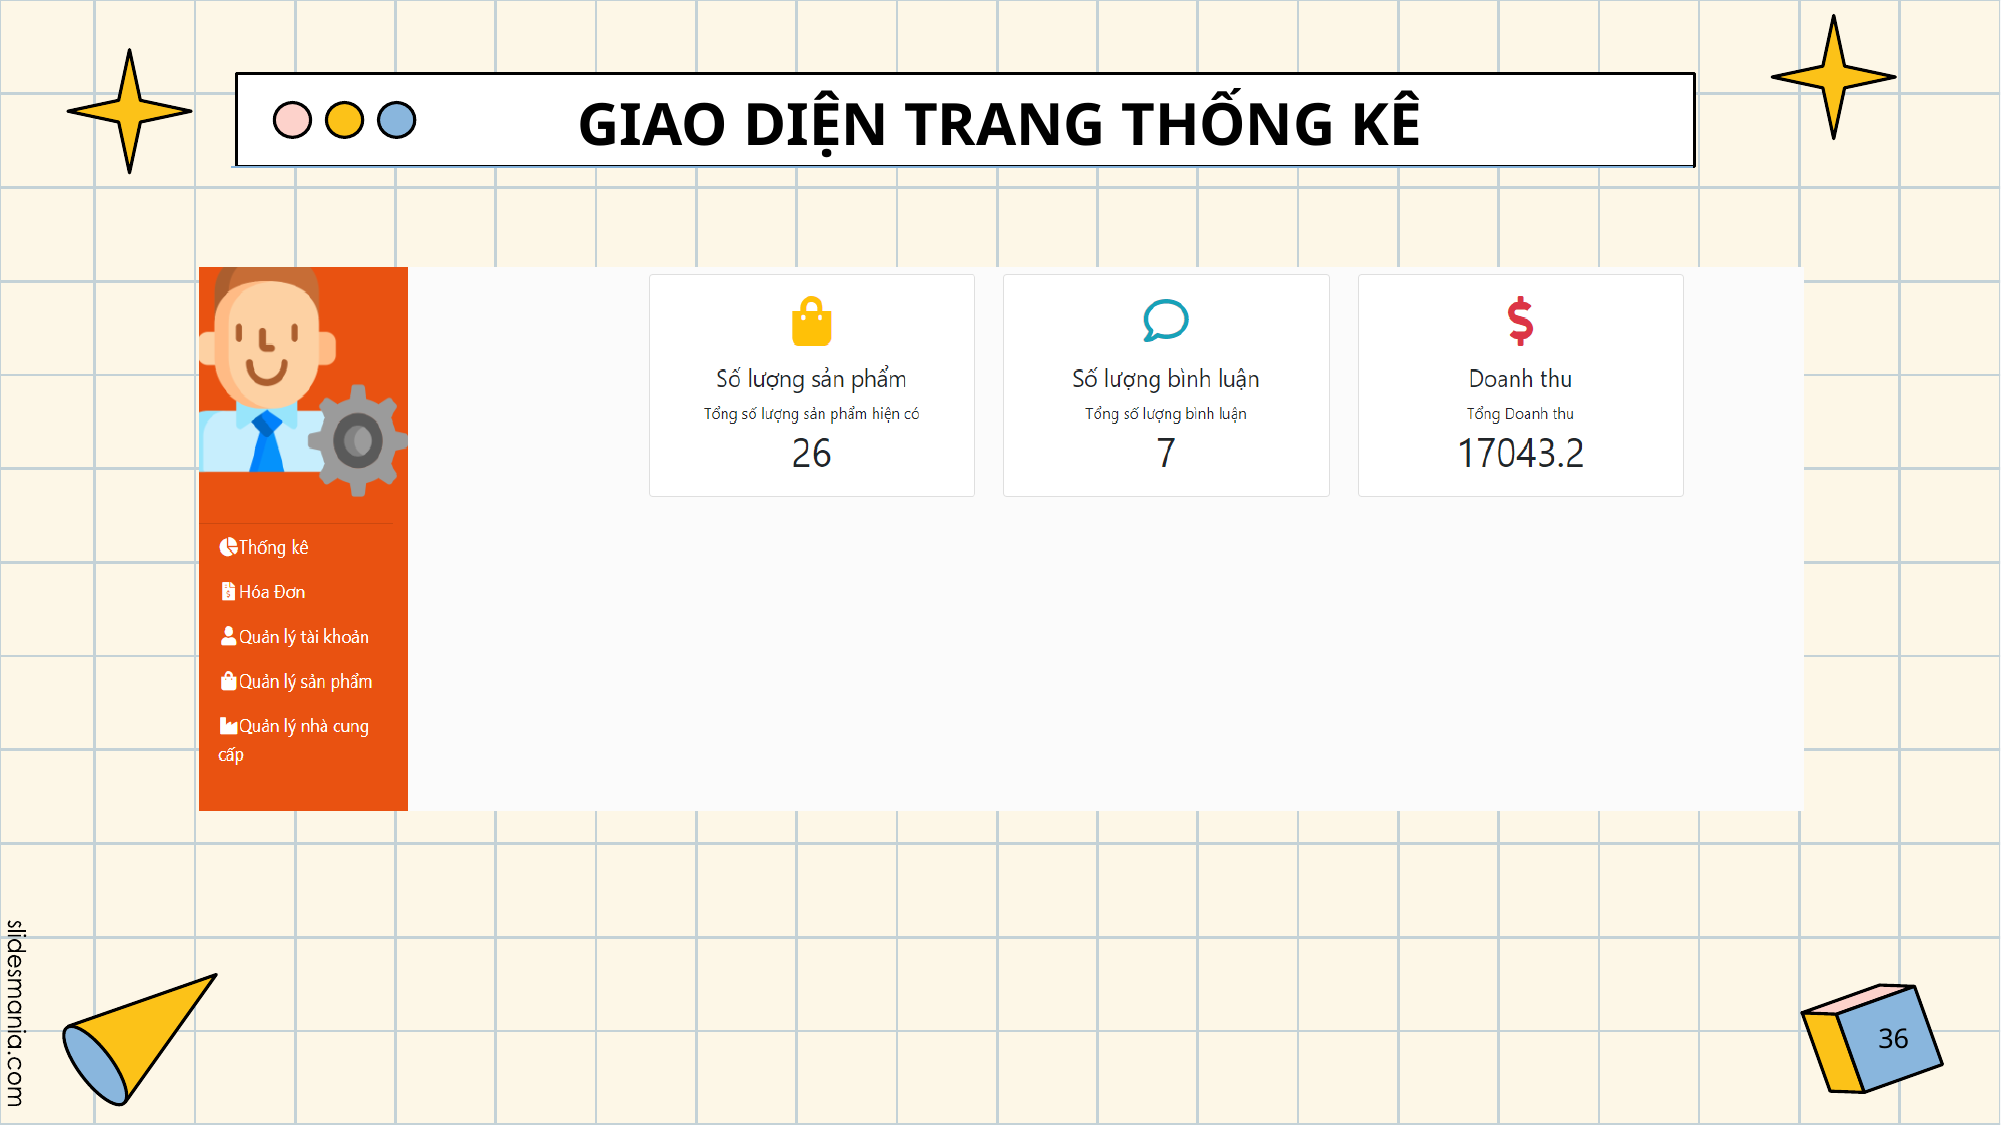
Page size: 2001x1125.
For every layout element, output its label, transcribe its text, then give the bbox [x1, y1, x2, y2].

title GIAO DIỆN TRANG THỐNG KÊ [257, 66, 1743, 193]
picture [198, 266, 1804, 812]
slide_number 36 [1833, 996, 1954, 1083]
